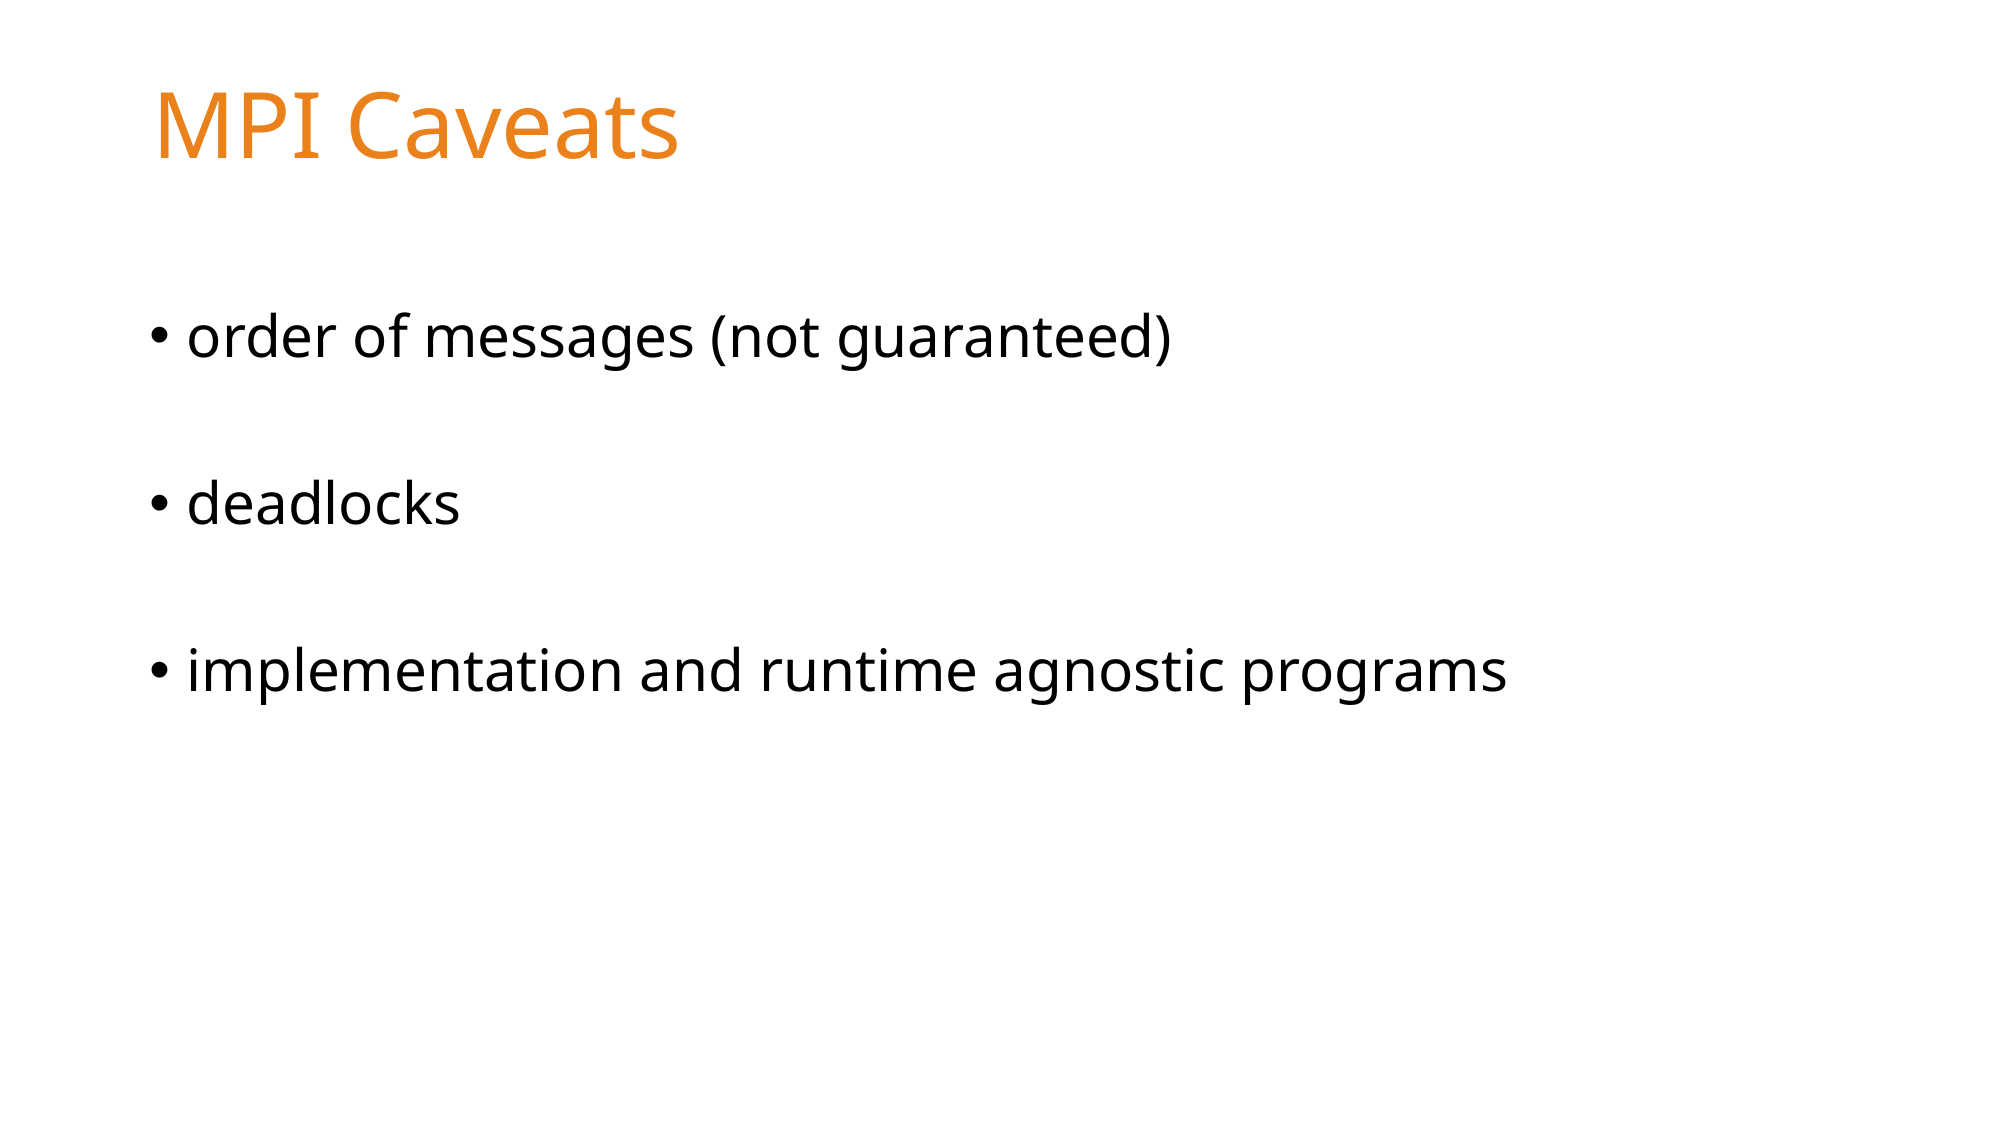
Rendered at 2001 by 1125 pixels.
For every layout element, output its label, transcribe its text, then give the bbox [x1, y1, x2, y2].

title MPI Caveats [137, 20, 1863, 238]
list order of messages (not guaranteed) deadlocks implementation and runtime agnostic programs [134, 299, 1860, 1014]
